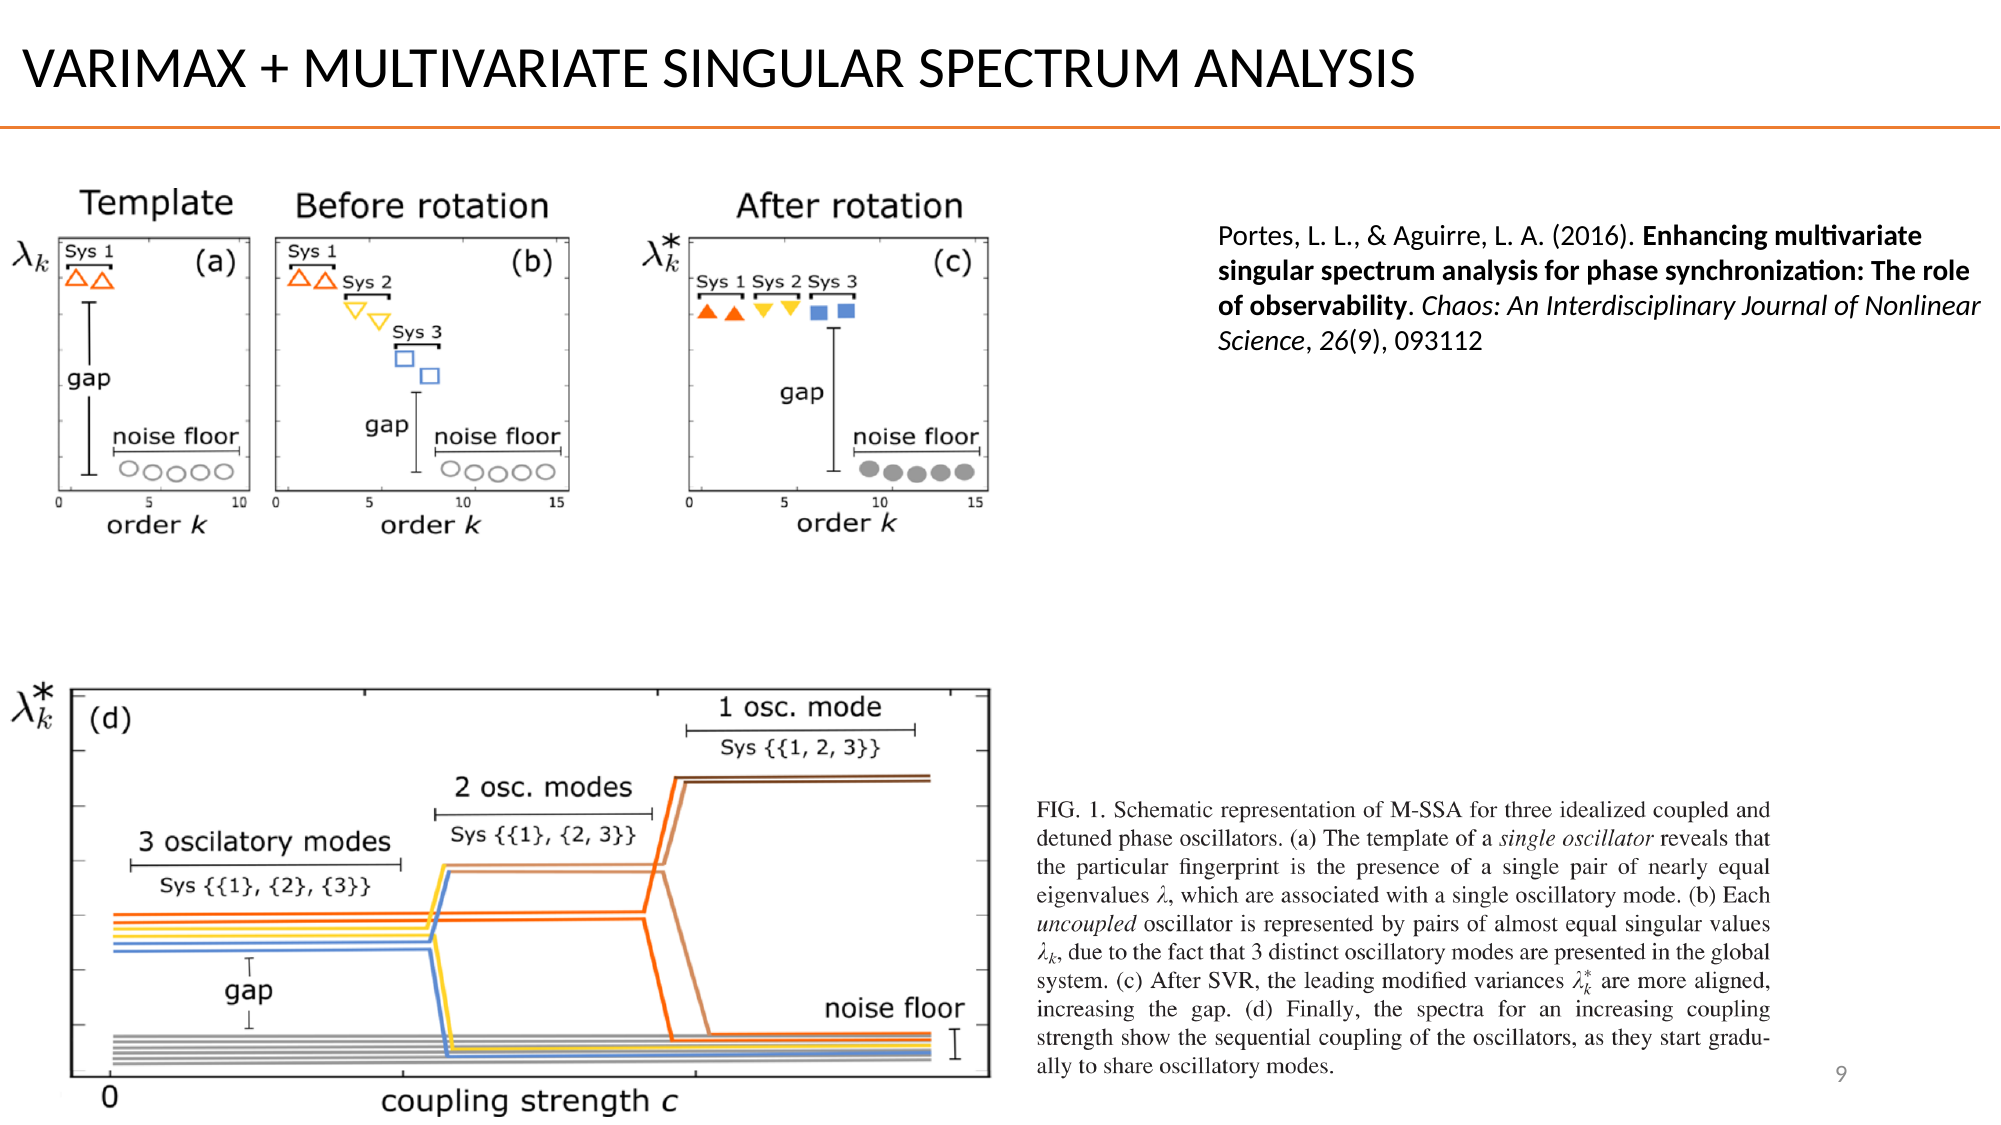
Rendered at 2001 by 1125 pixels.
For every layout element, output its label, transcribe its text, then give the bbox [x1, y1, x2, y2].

picture [1032, 796, 1775, 1083]
text_box Portes, L. L., & Aguirre, L. A. (2016). Enhancing multivariate singular spectrum analysis for phase synchronization: The role of observability. Chaos: An Interdisciplinary Journal of Nonlinear Science, 26(9), 093112 [1203, 208, 2000, 364]
text_box VARIMAX + MULTIVARIATE SINGULAR SPECTRUM ANALYSIS [8, 21, 1432, 107]
picture [0, 187, 1001, 544]
slide_number 9 [1412, 1042, 1863, 1103]
picture [0, 679, 1001, 1125]
